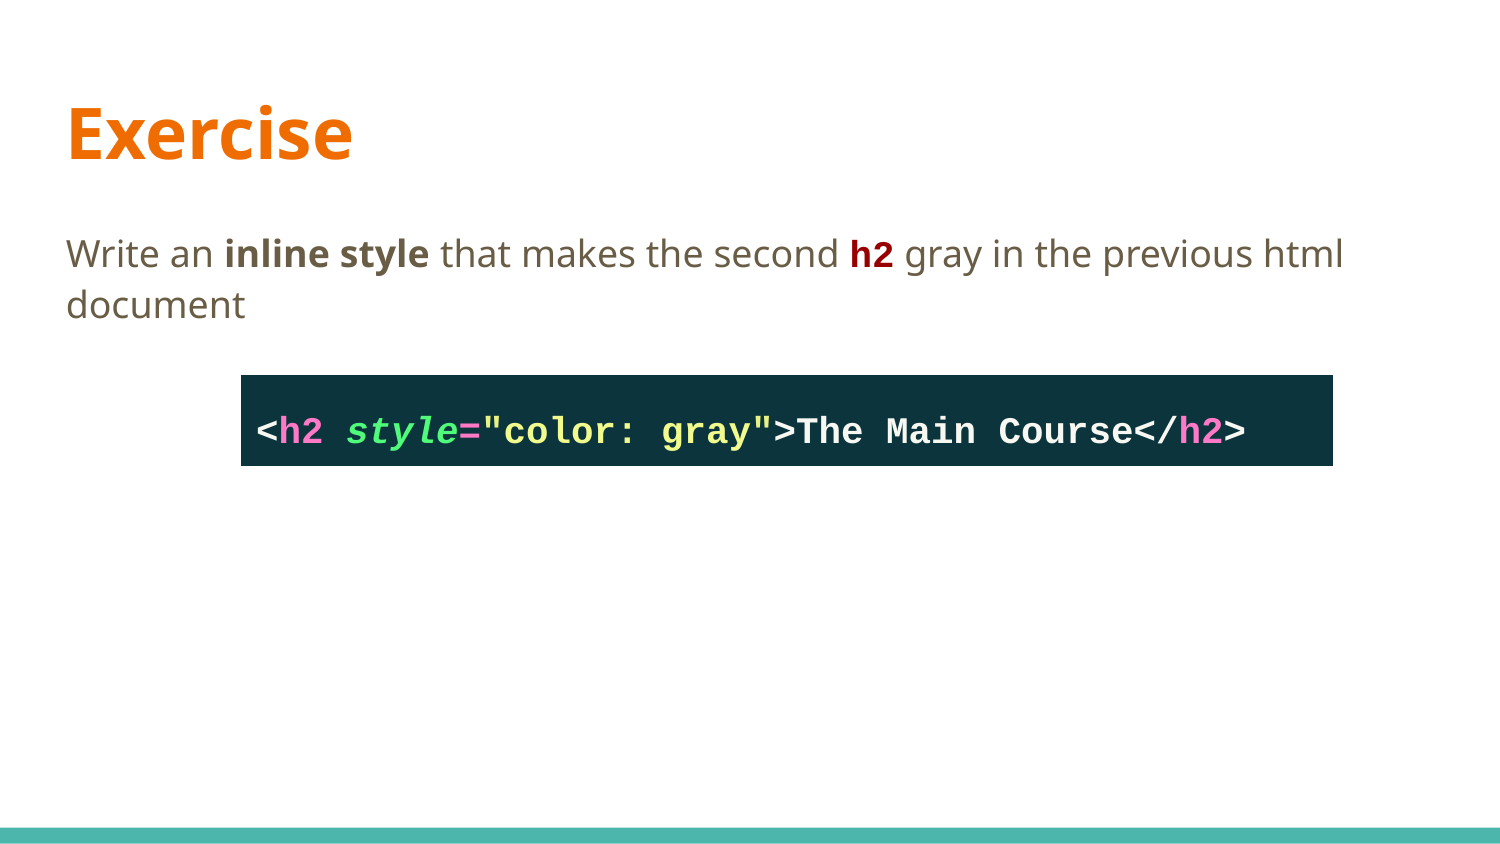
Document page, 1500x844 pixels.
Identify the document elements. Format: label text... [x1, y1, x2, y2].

text_box Write an inline style that makes the second h2 gray in the previous html document [51, 207, 1449, 750]
text_box Exercise [51, 72, 1449, 189]
text_box <h2 style="color: gray">The Main Course</h2> [241, 375, 1333, 466]
